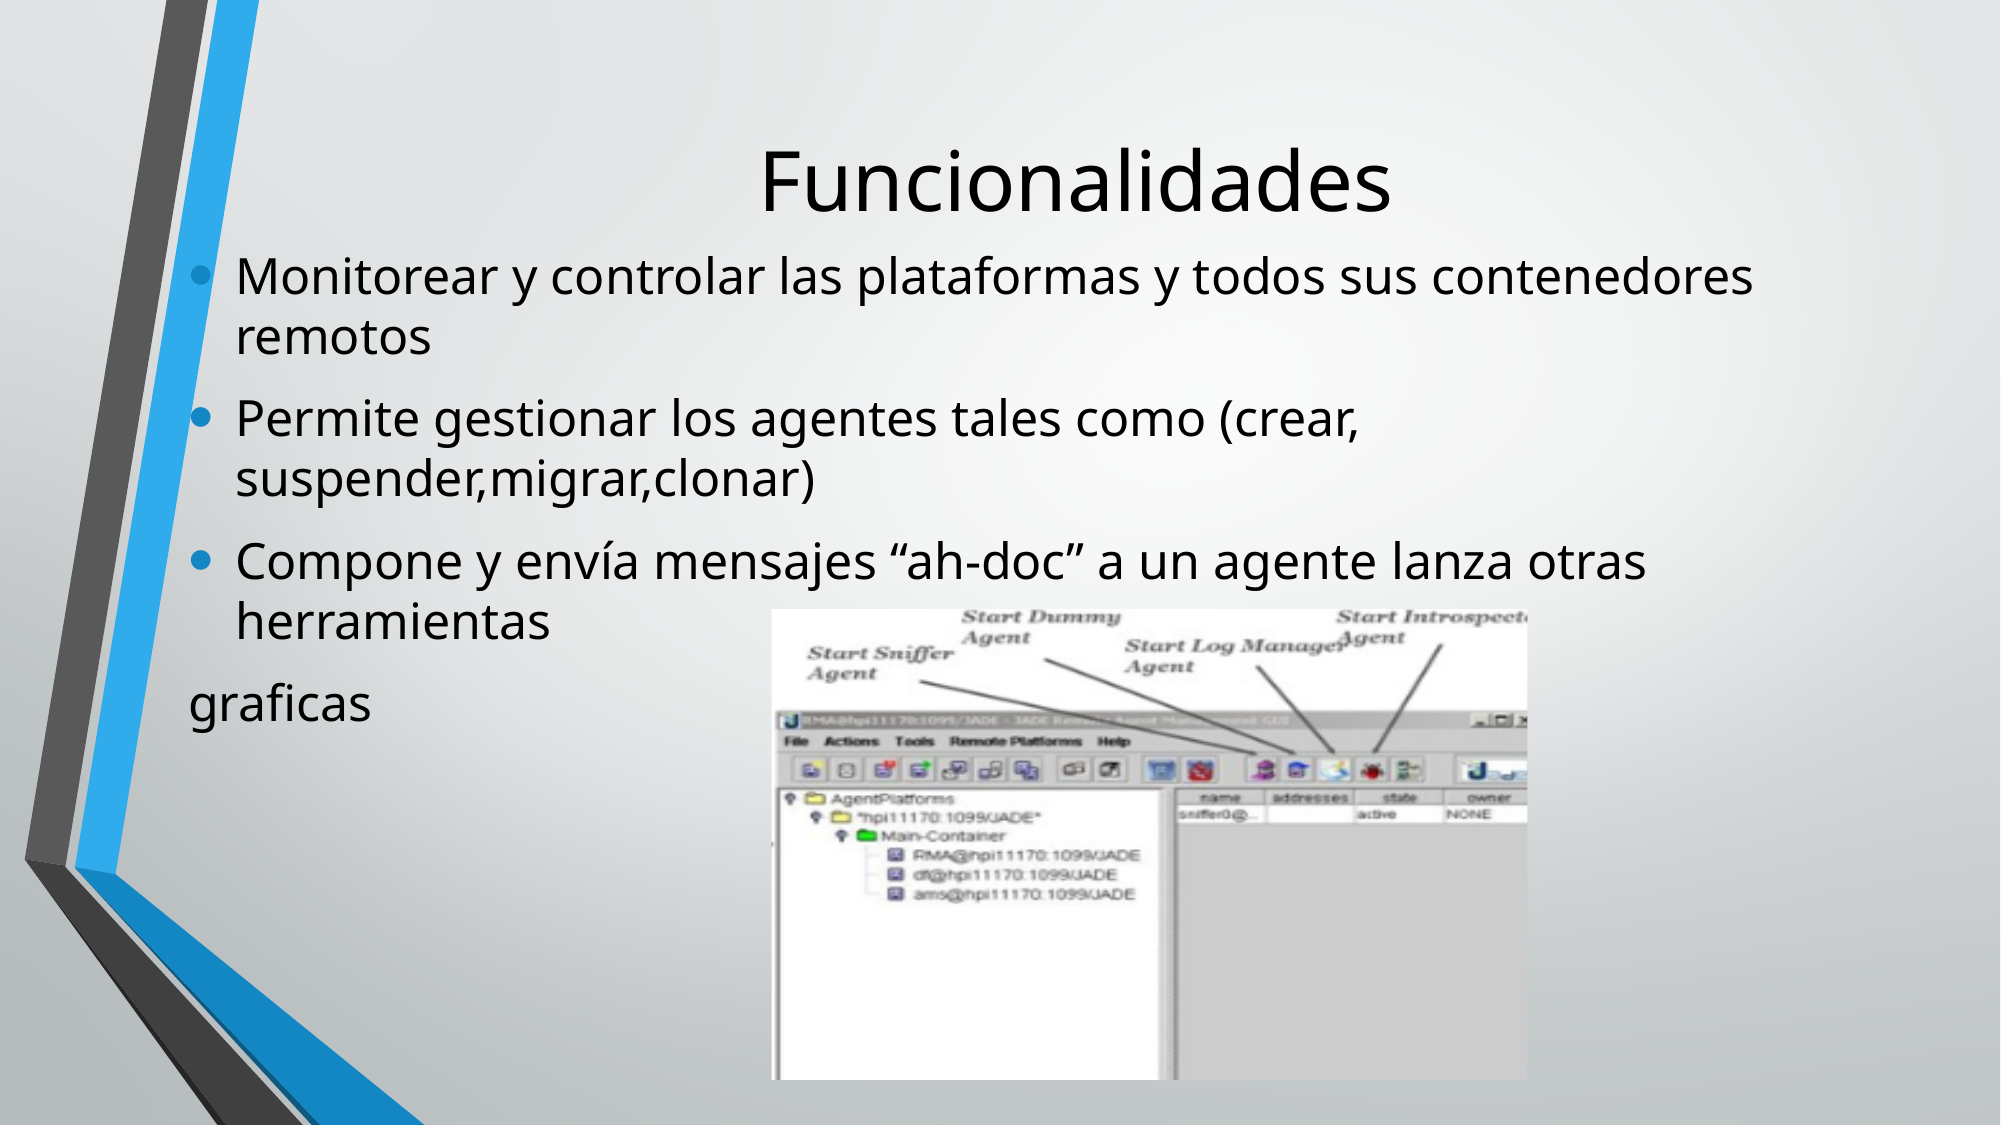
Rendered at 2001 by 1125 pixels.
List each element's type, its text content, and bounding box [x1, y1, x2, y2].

title Funcionalidades [254, 34, 1898, 322]
list Monitorear y controlar las plataformas y todos sus contenedores remotos Permite gestionar los agentes tales como (crear, suspender,migrar,clonar) Compone y envía mensajes “ah-doc” a un agente lanza otras herramientas graficas [173, 321, 1874, 655]
picture [771, 608, 1528, 1081]
